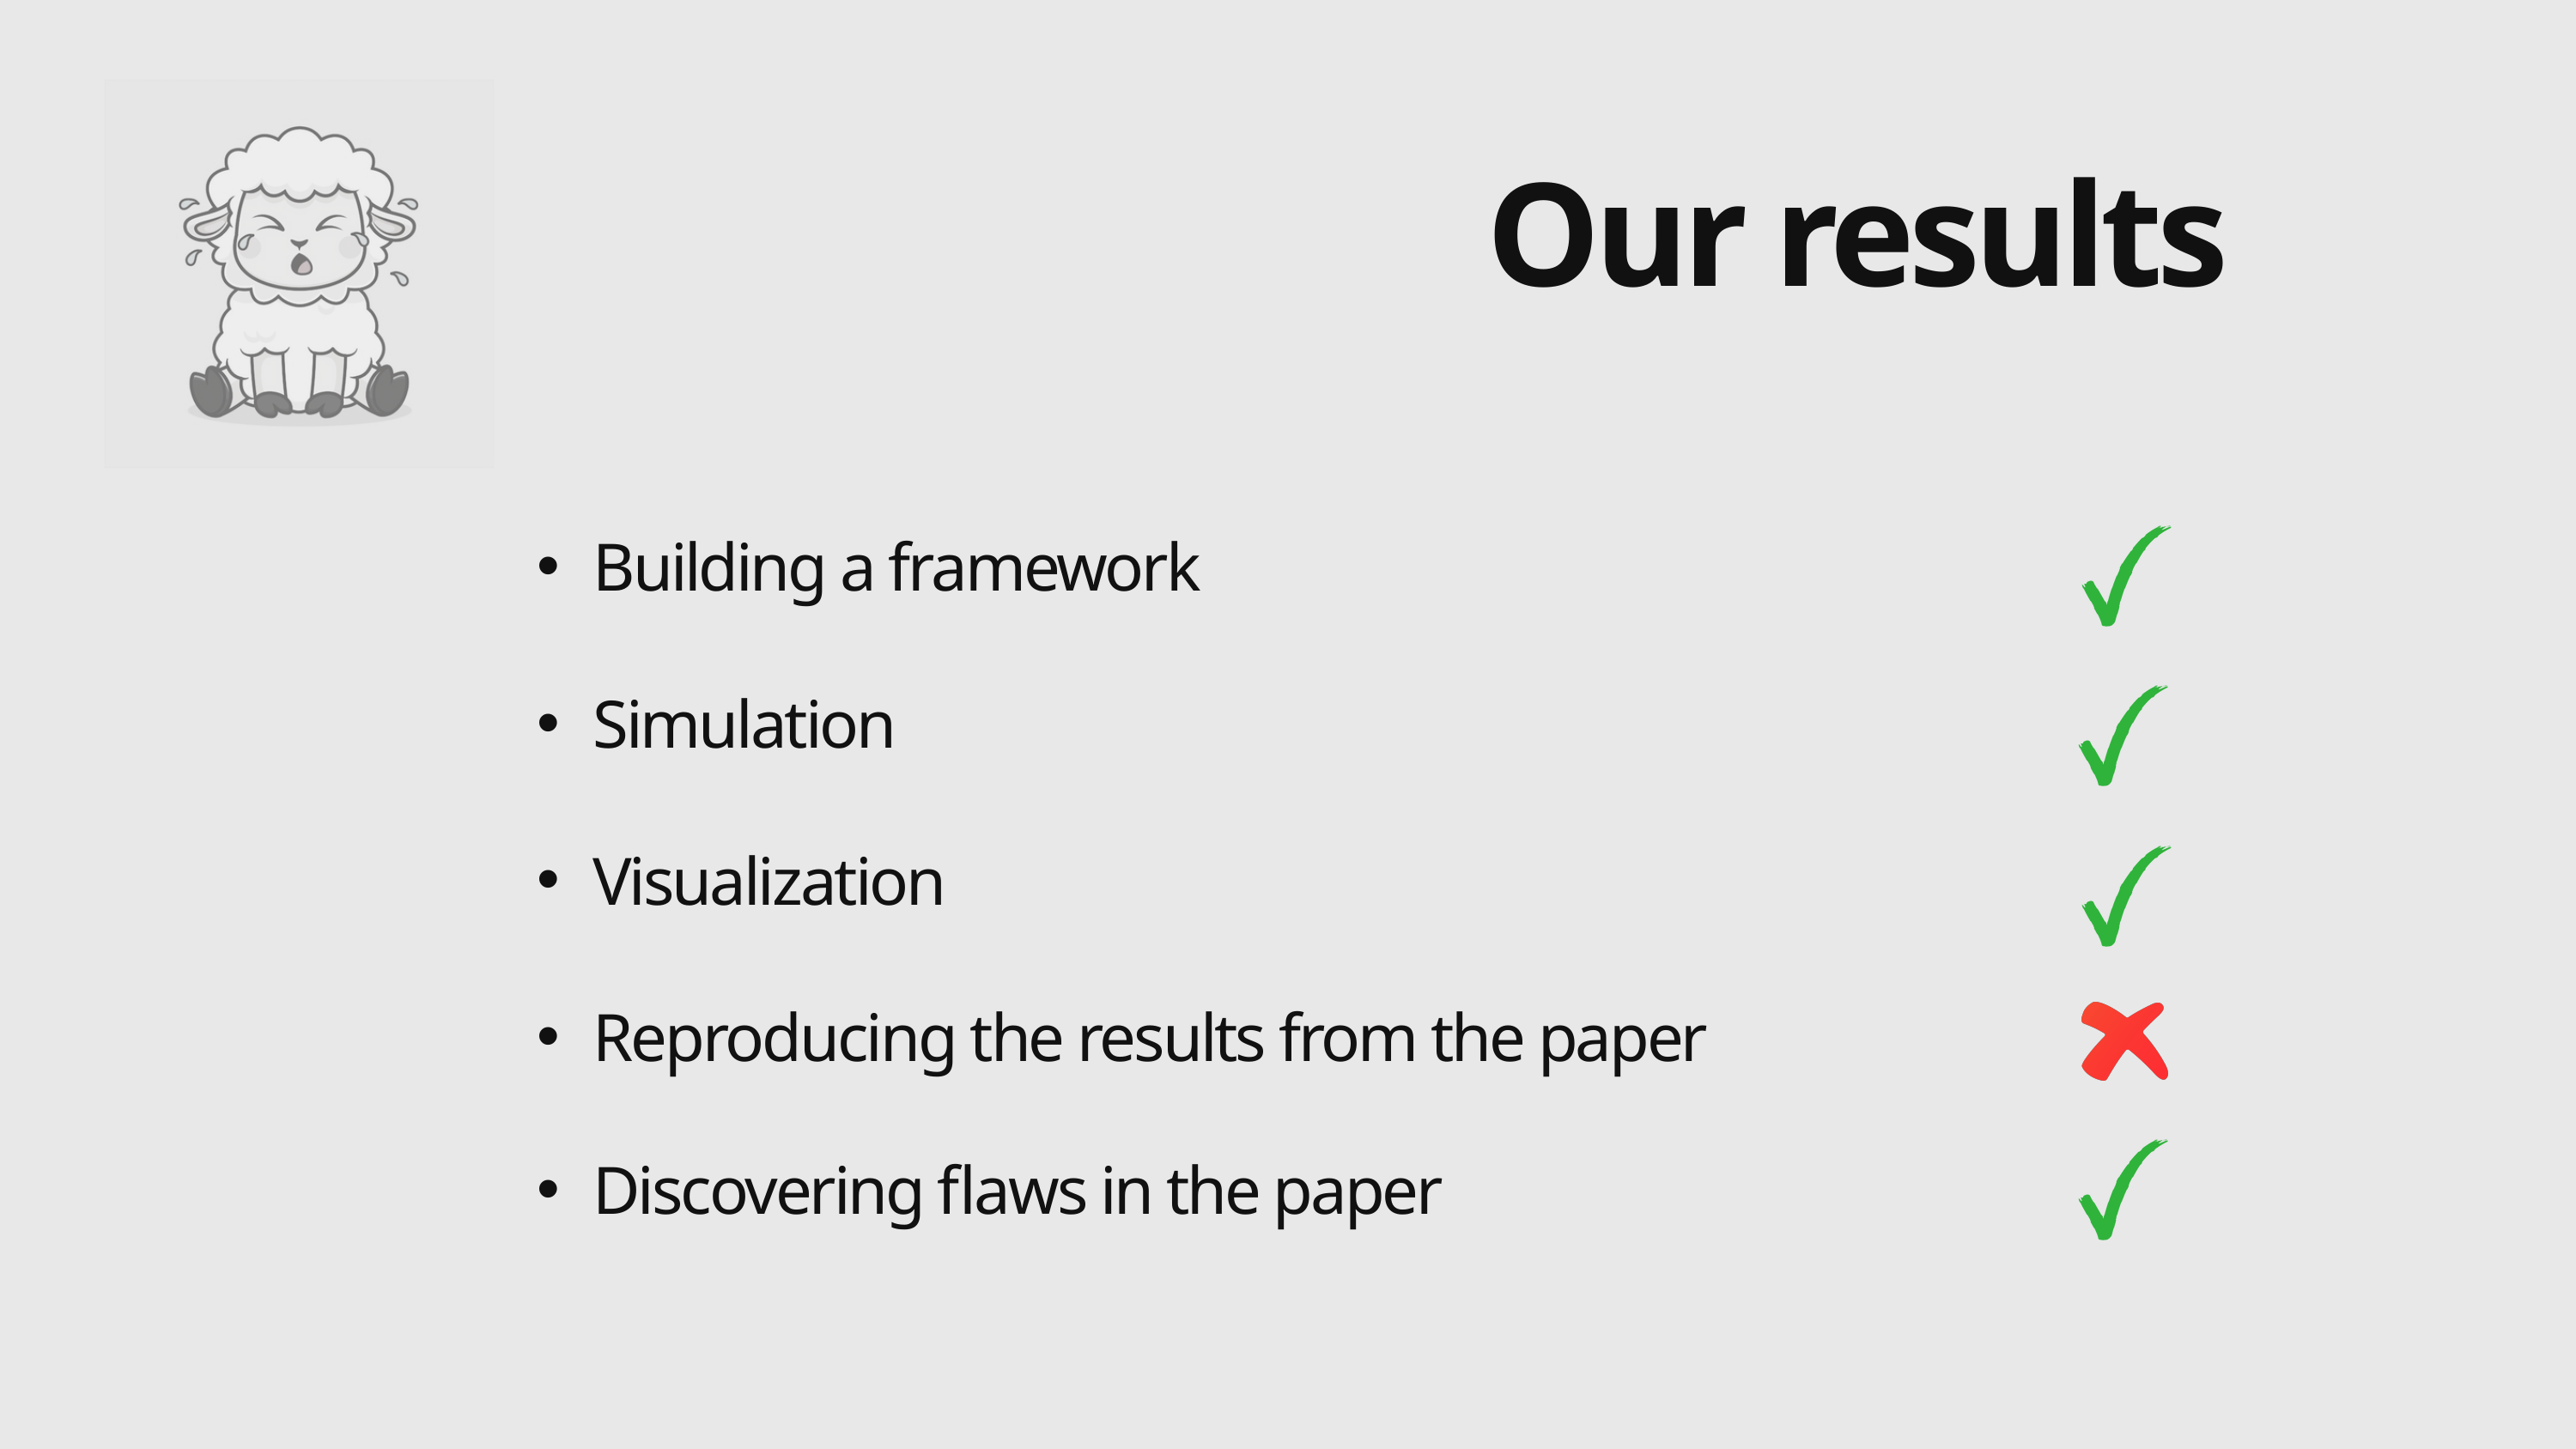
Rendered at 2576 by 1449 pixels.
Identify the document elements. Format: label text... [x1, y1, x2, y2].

text_box [2078, 685, 2168, 786]
text_box [104, 79, 495, 469]
text_box [2081, 525, 2172, 627]
text_box [2081, 846, 2172, 947]
text_box Building a framework Simulation Visualization Reproducing the results from the paper [482, 525, 2021, 1154]
text_box [2081, 1002, 2168, 1081]
text_box Discovering flaws in the paper [482, 1070, 1692, 1306]
text_box Our results [1486, 143, 2442, 316]
text_box [2078, 1139, 2168, 1240]
